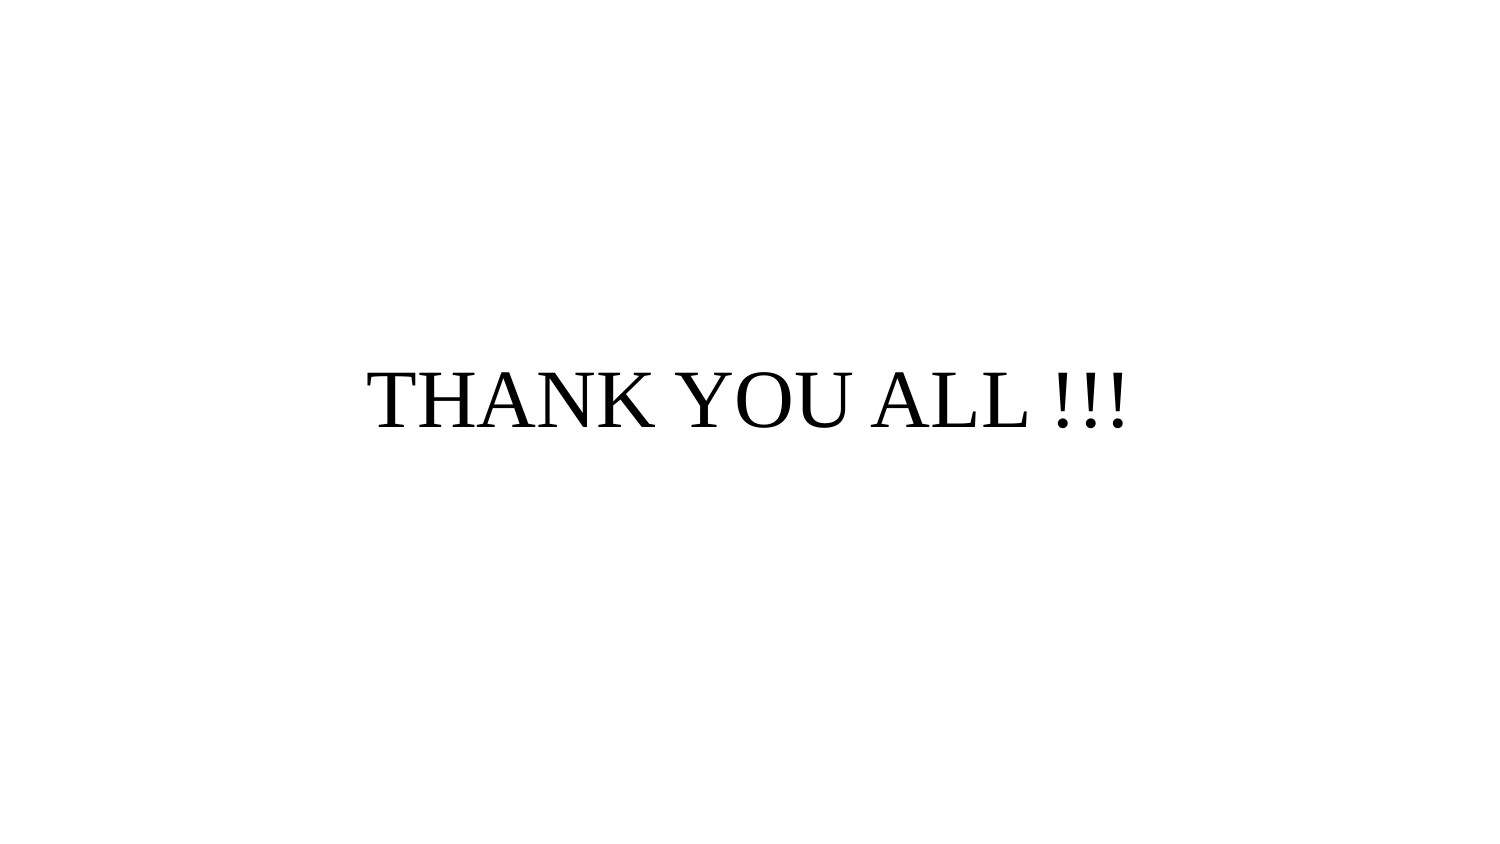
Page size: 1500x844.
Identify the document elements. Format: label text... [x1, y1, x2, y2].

title THANK YOU ALL !!! [51, 122, 1449, 459]
